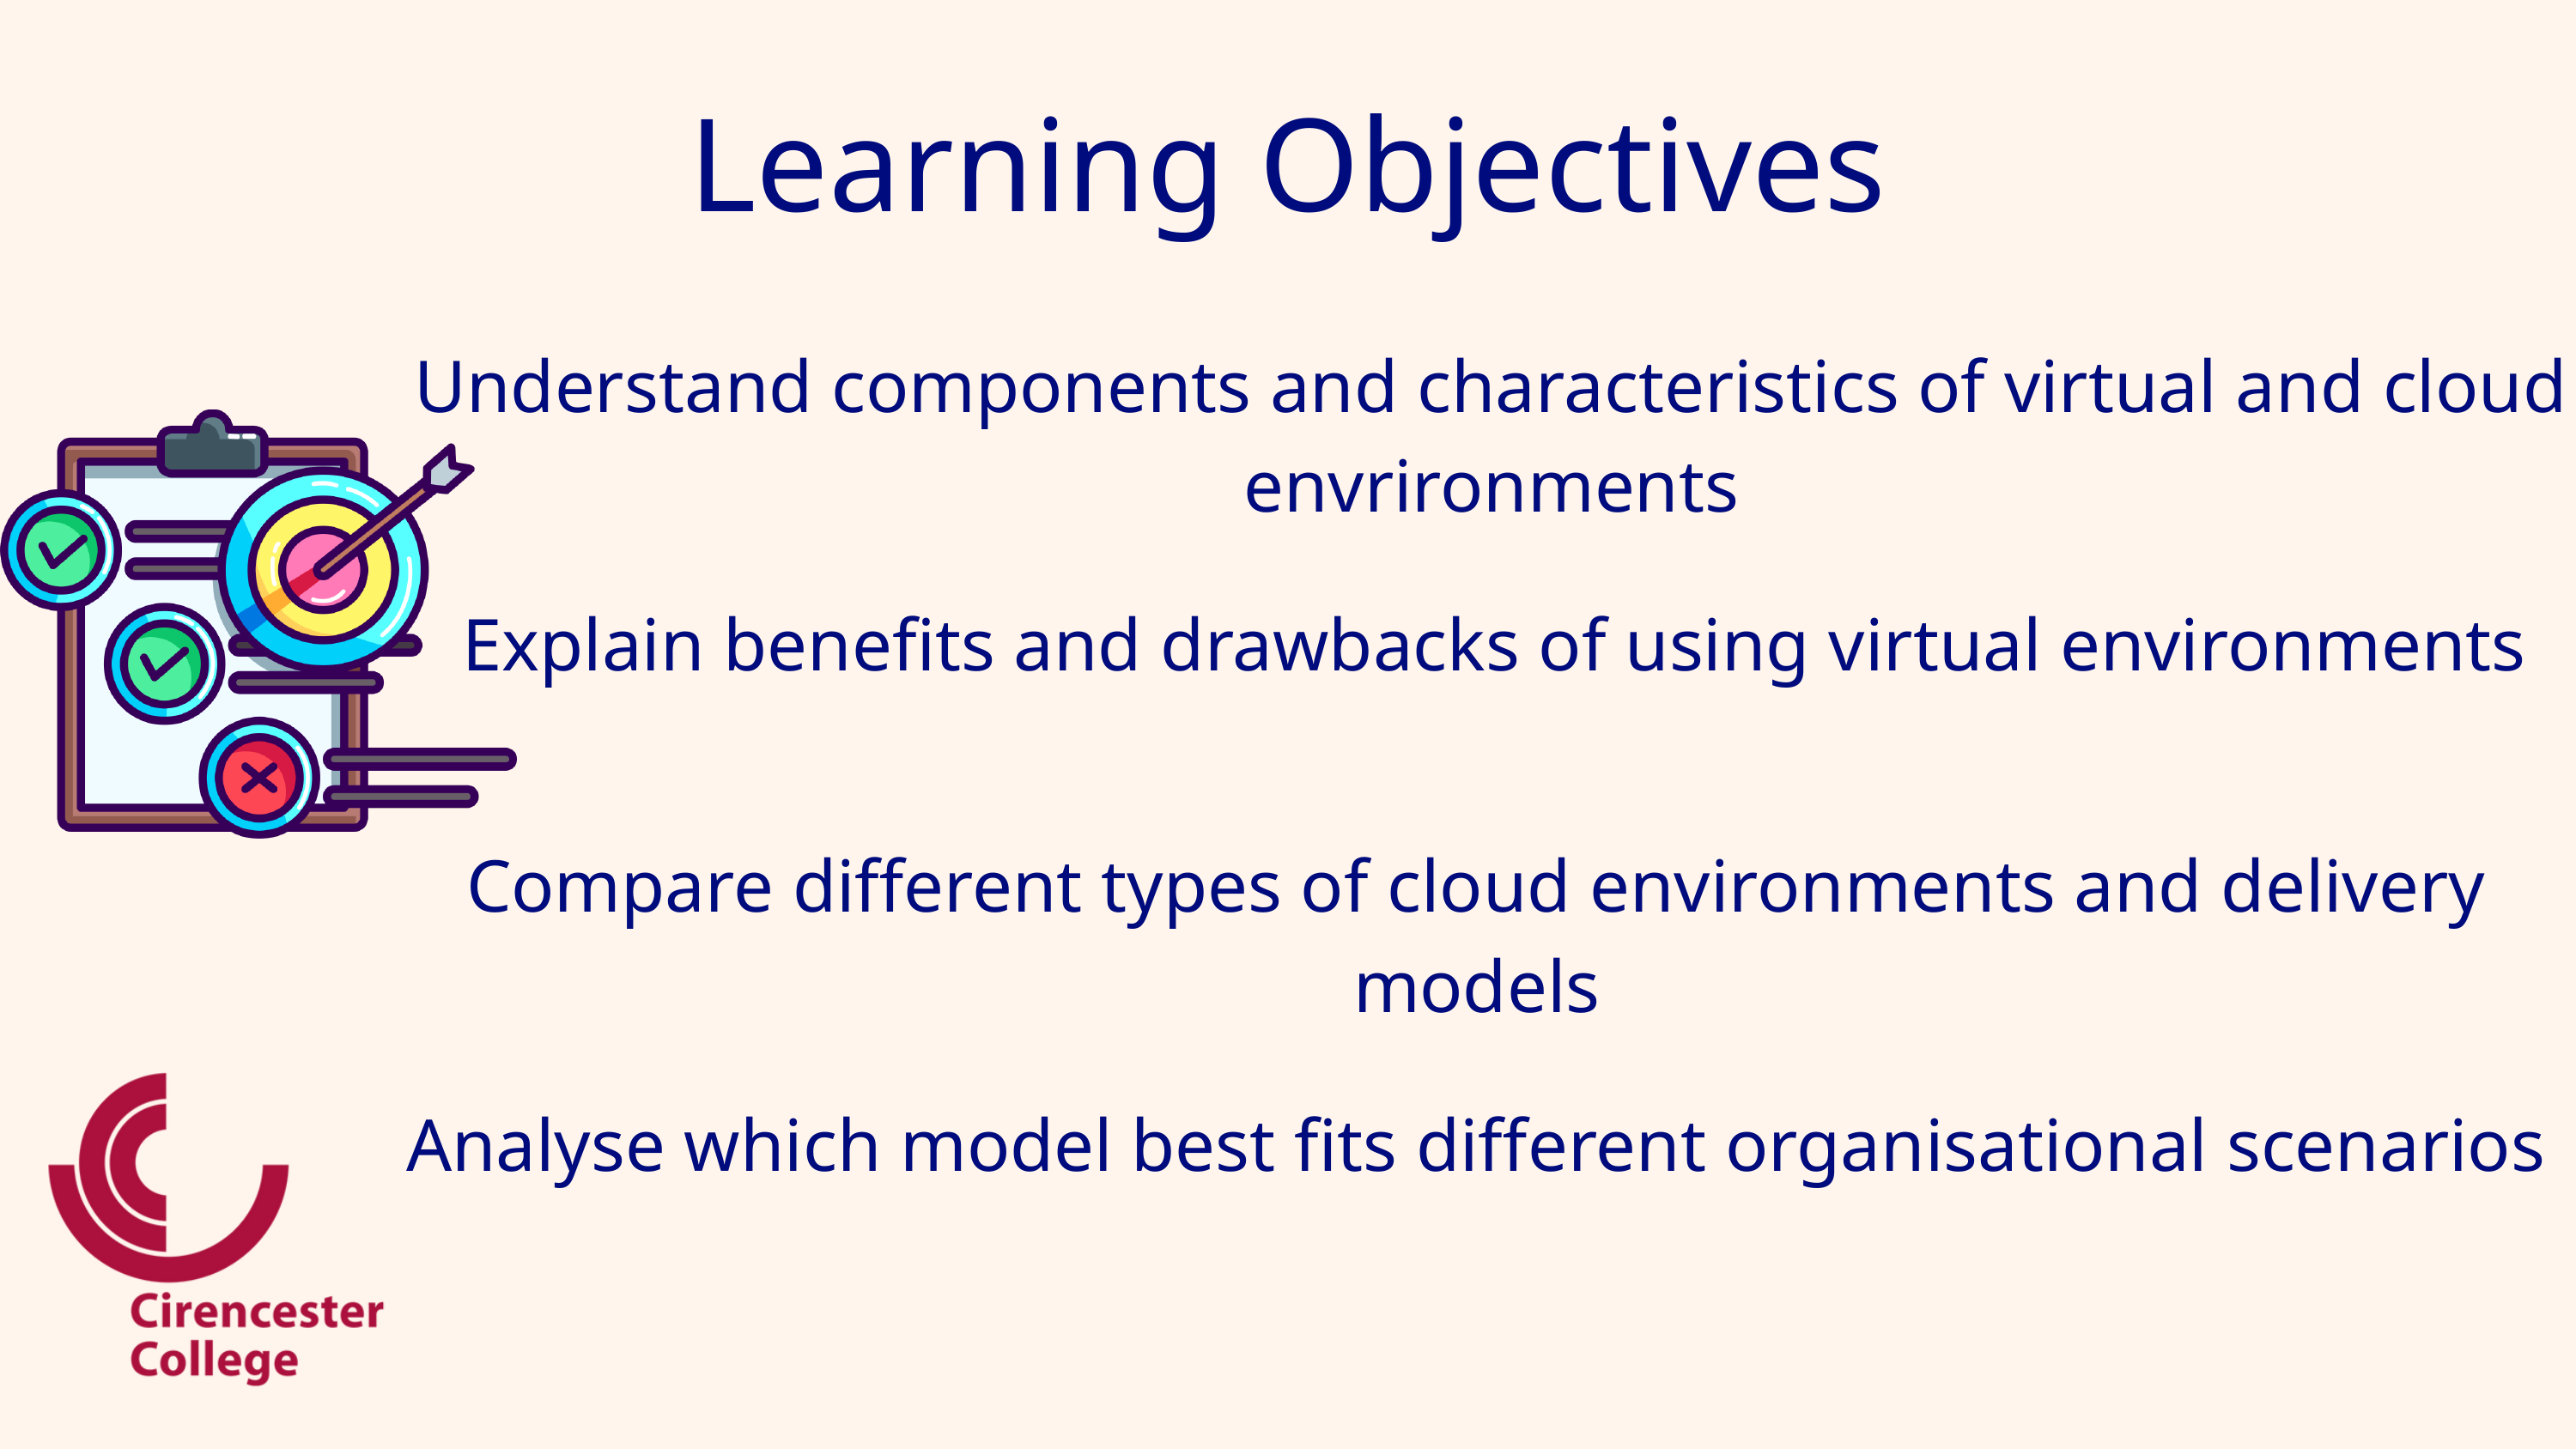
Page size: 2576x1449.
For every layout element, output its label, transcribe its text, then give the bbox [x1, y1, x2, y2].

text_box [0, 409, 517, 839]
text_box Analyse which model best fits different organisational scenarios [383, 1085, 2571, 1186]
text_box Compare different types of cloud environments and delivery models [424, 826, 2530, 1027]
text_box [34, 1049, 398, 1413]
text_box Learning Objectives [680, 57, 1896, 326]
text_box Understand components and characteristics of virtual and cloud envrironments [407, 326, 2576, 527]
text_box Explain benefits and drawbacks of using virtual environments [424, 585, 2566, 686]
